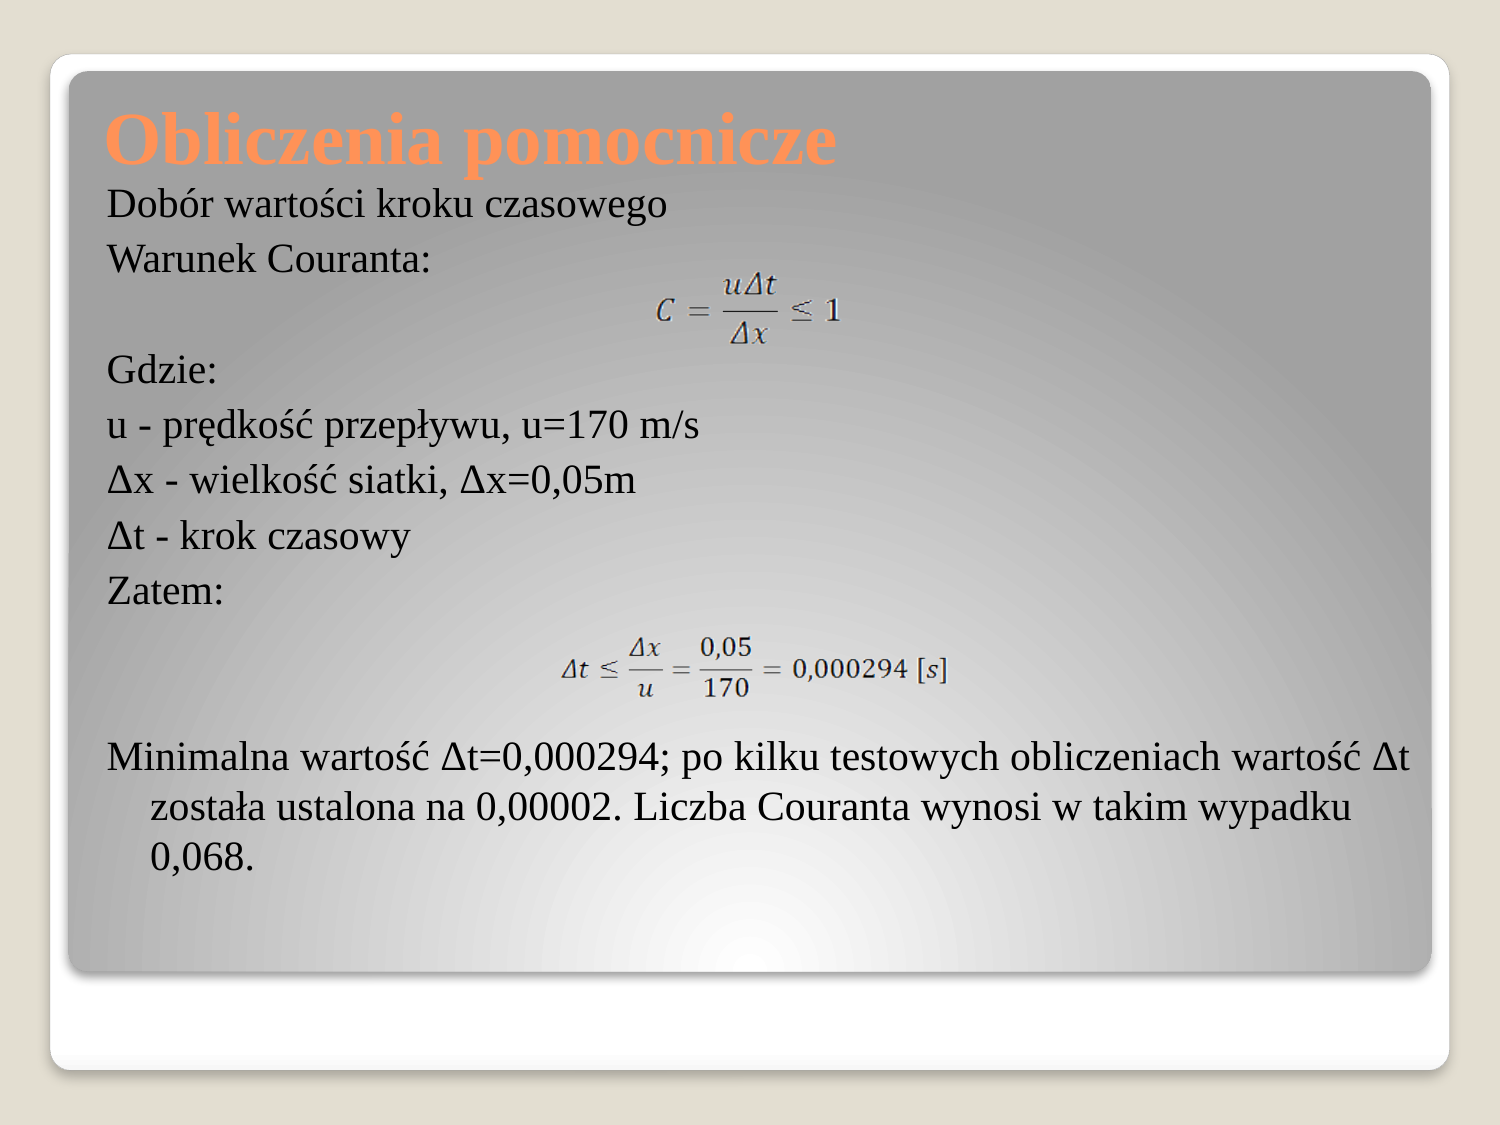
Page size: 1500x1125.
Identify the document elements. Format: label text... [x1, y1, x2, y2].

list Dobór wartości kroku czasowego Warunek Couranta: Gdzie: u - prędkość przepływu, u=170 m/s Δx - wielkość siatki, Δx=0,05m Δt - krok czasowy Zatem: Minimalna wartość Δt=0,000294; po kilku testowych obliczeniach wartość Δt została ustalona na 0,00002. Liczba Couranta wynosi w takim wypadku 0,068. [76, 160, 1427, 904]
picture [655, 266, 844, 346]
picture [560, 633, 949, 700]
title Obliczenia pomocnicze [88, 1, 1439, 188]
